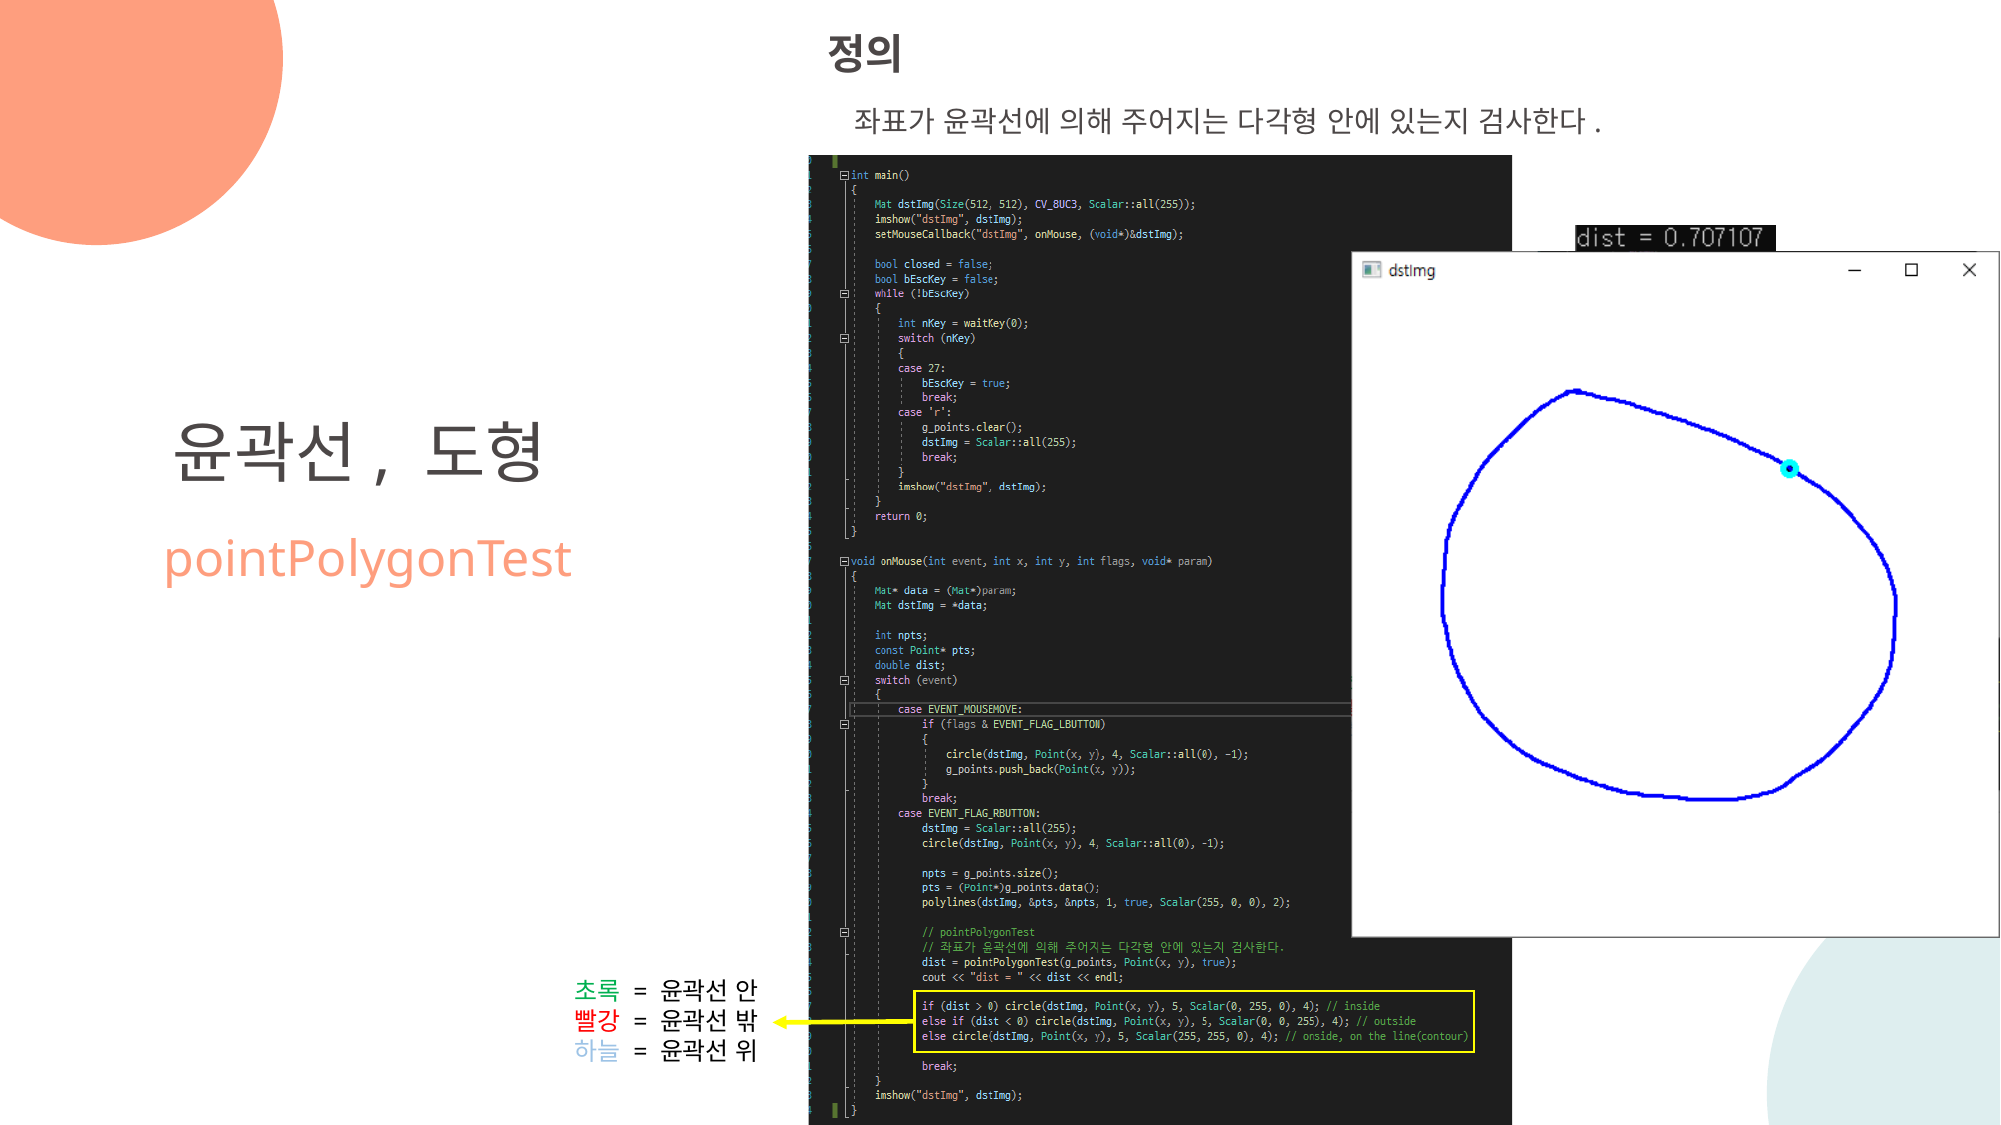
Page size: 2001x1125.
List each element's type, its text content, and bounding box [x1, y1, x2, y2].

text_box 초록 = 윤곽선 안 빨강 = 윤곽선 밖 하늘 = 윤곽선 위 [559, 968, 774, 1073]
text_box [1765, 938, 2000, 1125]
picture [808, 155, 2000, 1125]
text_box [0, 0, 284, 247]
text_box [808, 20, 1648, 146]
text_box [157, 403, 579, 595]
